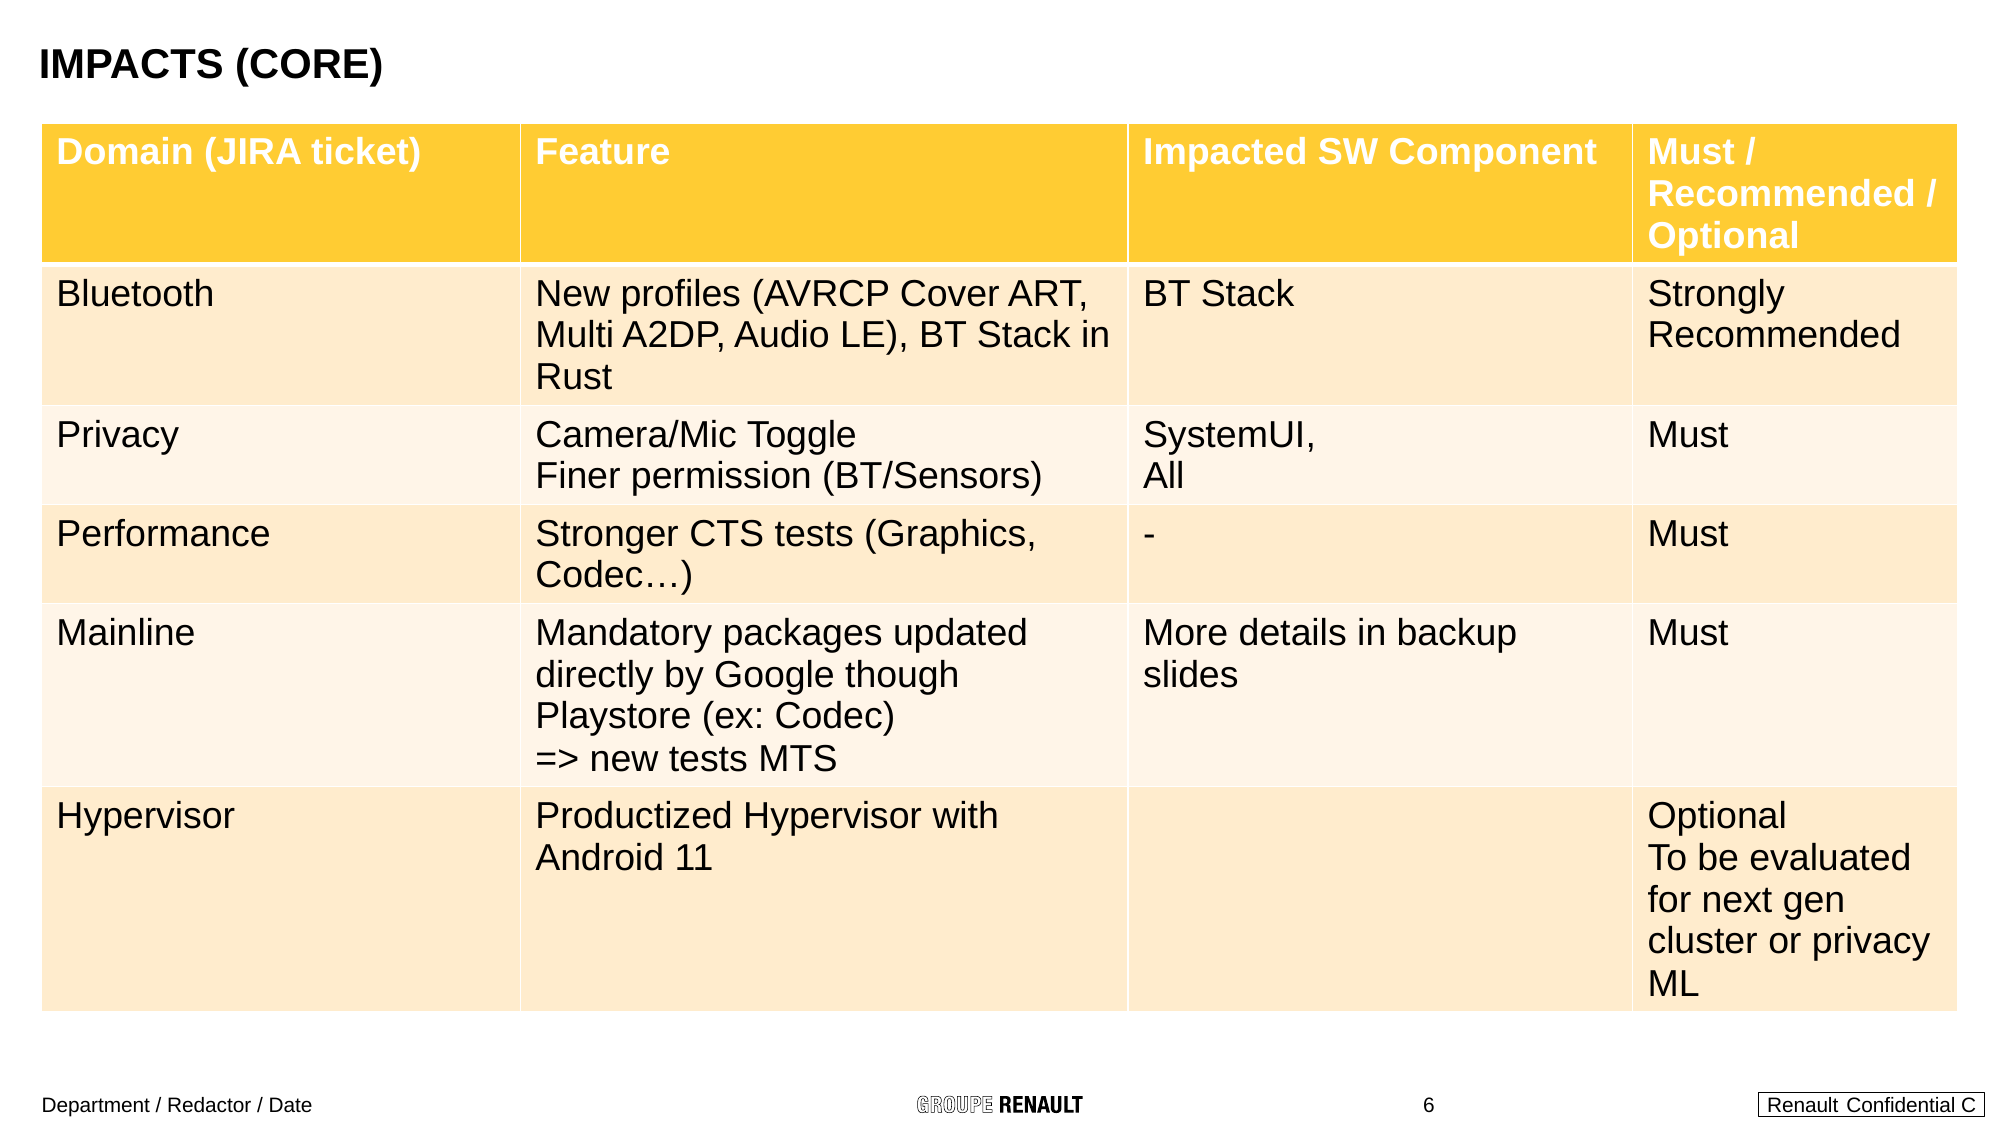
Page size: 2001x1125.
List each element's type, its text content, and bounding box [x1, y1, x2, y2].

table_cell Strongly Recommended [1633, 267, 1957, 405]
table_cell Mainline [42, 604, 520, 786]
table_cell Must [1633, 604, 1957, 786]
table_cell - [1129, 505, 1632, 603]
table_cell More details in backup slides [1129, 604, 1632, 786]
table_header Must / Recommended / Optional [1633, 124, 1957, 262]
table_cell Camera/Mic Toggle Finer permission (BT/Sensors) [521, 406, 1127, 504]
table_cell Optional To be evaluated for next gen cluster or privacy ML [1633, 787, 1957, 1011]
table_header Feature [521, 124, 1127, 262]
table_cell [1129, 787, 1632, 1011]
table_header Impacted SW Component [1129, 124, 1632, 262]
table_cell SystemUI, All [1129, 406, 1632, 504]
table_cell BT Stack [1129, 267, 1632, 405]
table_cell Bluetooth [42, 267, 520, 405]
title Impacts (CORE) [39, 41, 1959, 83]
table_cell Stronger CTS tests (Graphics, Codec…) [521, 505, 1127, 603]
table_cell Hypervisor [42, 787, 520, 1011]
table_cell New profiles (AVRCP Cover ART, Multi A2DP, Audio LE), BT Stack in Rust [521, 267, 1127, 405]
table_cell Productized Hypervisor with Android 11 [521, 787, 1127, 1011]
table_cell Must [1633, 406, 1957, 504]
table_cell Performance [42, 505, 520, 603]
table_cell Privacy [42, 406, 520, 504]
table_cell Mandatory packages updated directly by Google though Playstore (ex: Codec) => new tests MTS [521, 604, 1127, 786]
footer Department / Redactor / Date [41, 1083, 667, 1125]
table_header Domain (JIRA ticket) [42, 124, 520, 262]
table_cell Must [1633, 505, 1957, 603]
